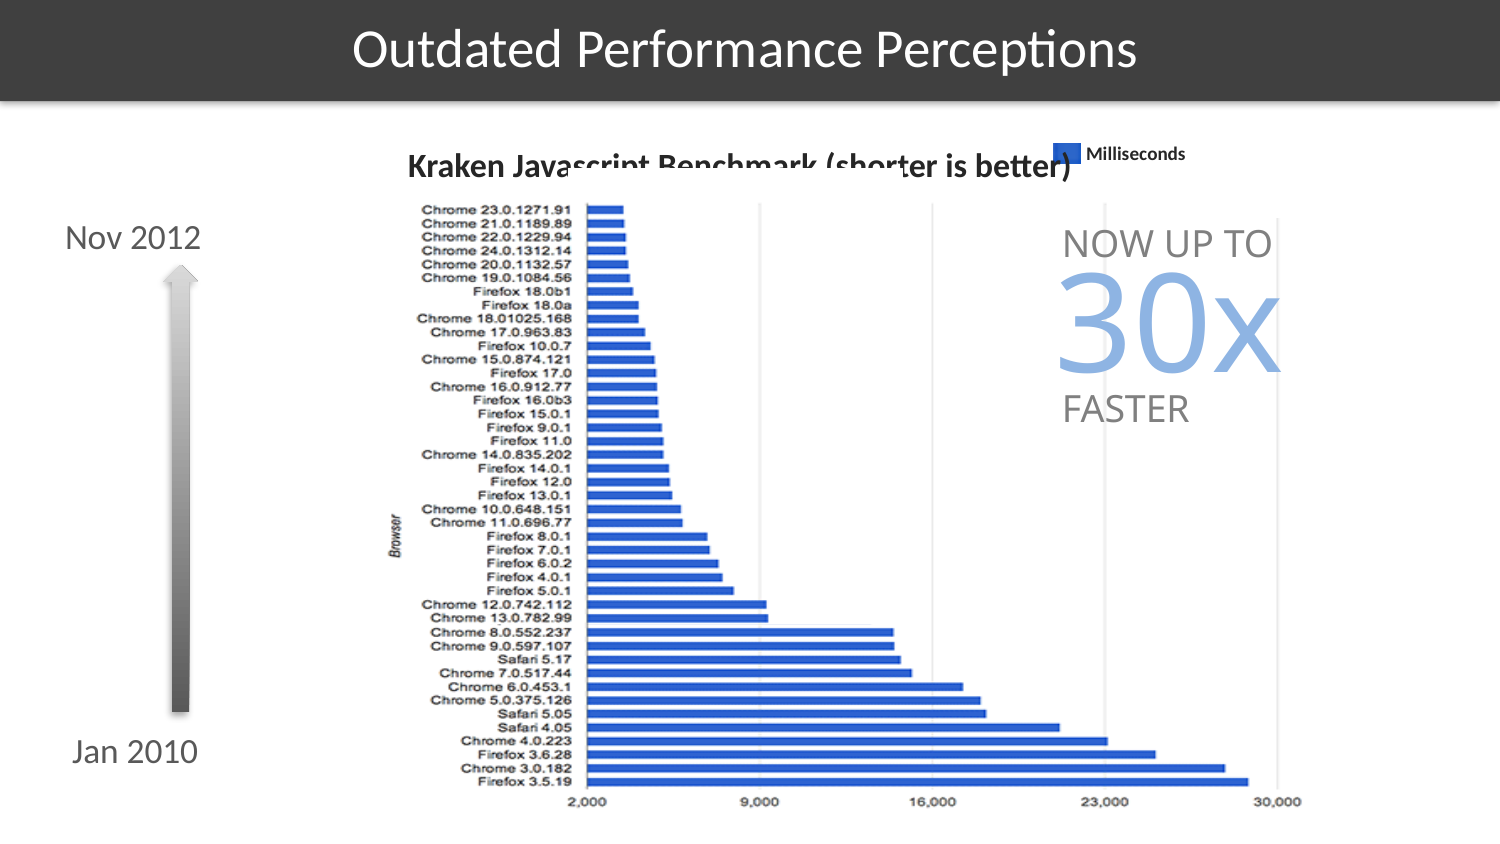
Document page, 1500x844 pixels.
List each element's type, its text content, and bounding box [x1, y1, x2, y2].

text_box [162, 264, 199, 714]
picture [385, 143, 1403, 812]
text_box Outdated Performance Perceptions [33, 4, 1459, 87]
text_box Milliseconds [1071, 133, 1268, 169]
text_box Jan 2010 [57, 720, 380, 779]
text_box Nov 2012 [49, 206, 377, 265]
text_box [0, 0, 1500, 102]
text_box Kraken Javascript Benchmark (shorter is better) [393, 135, 1071, 170]
